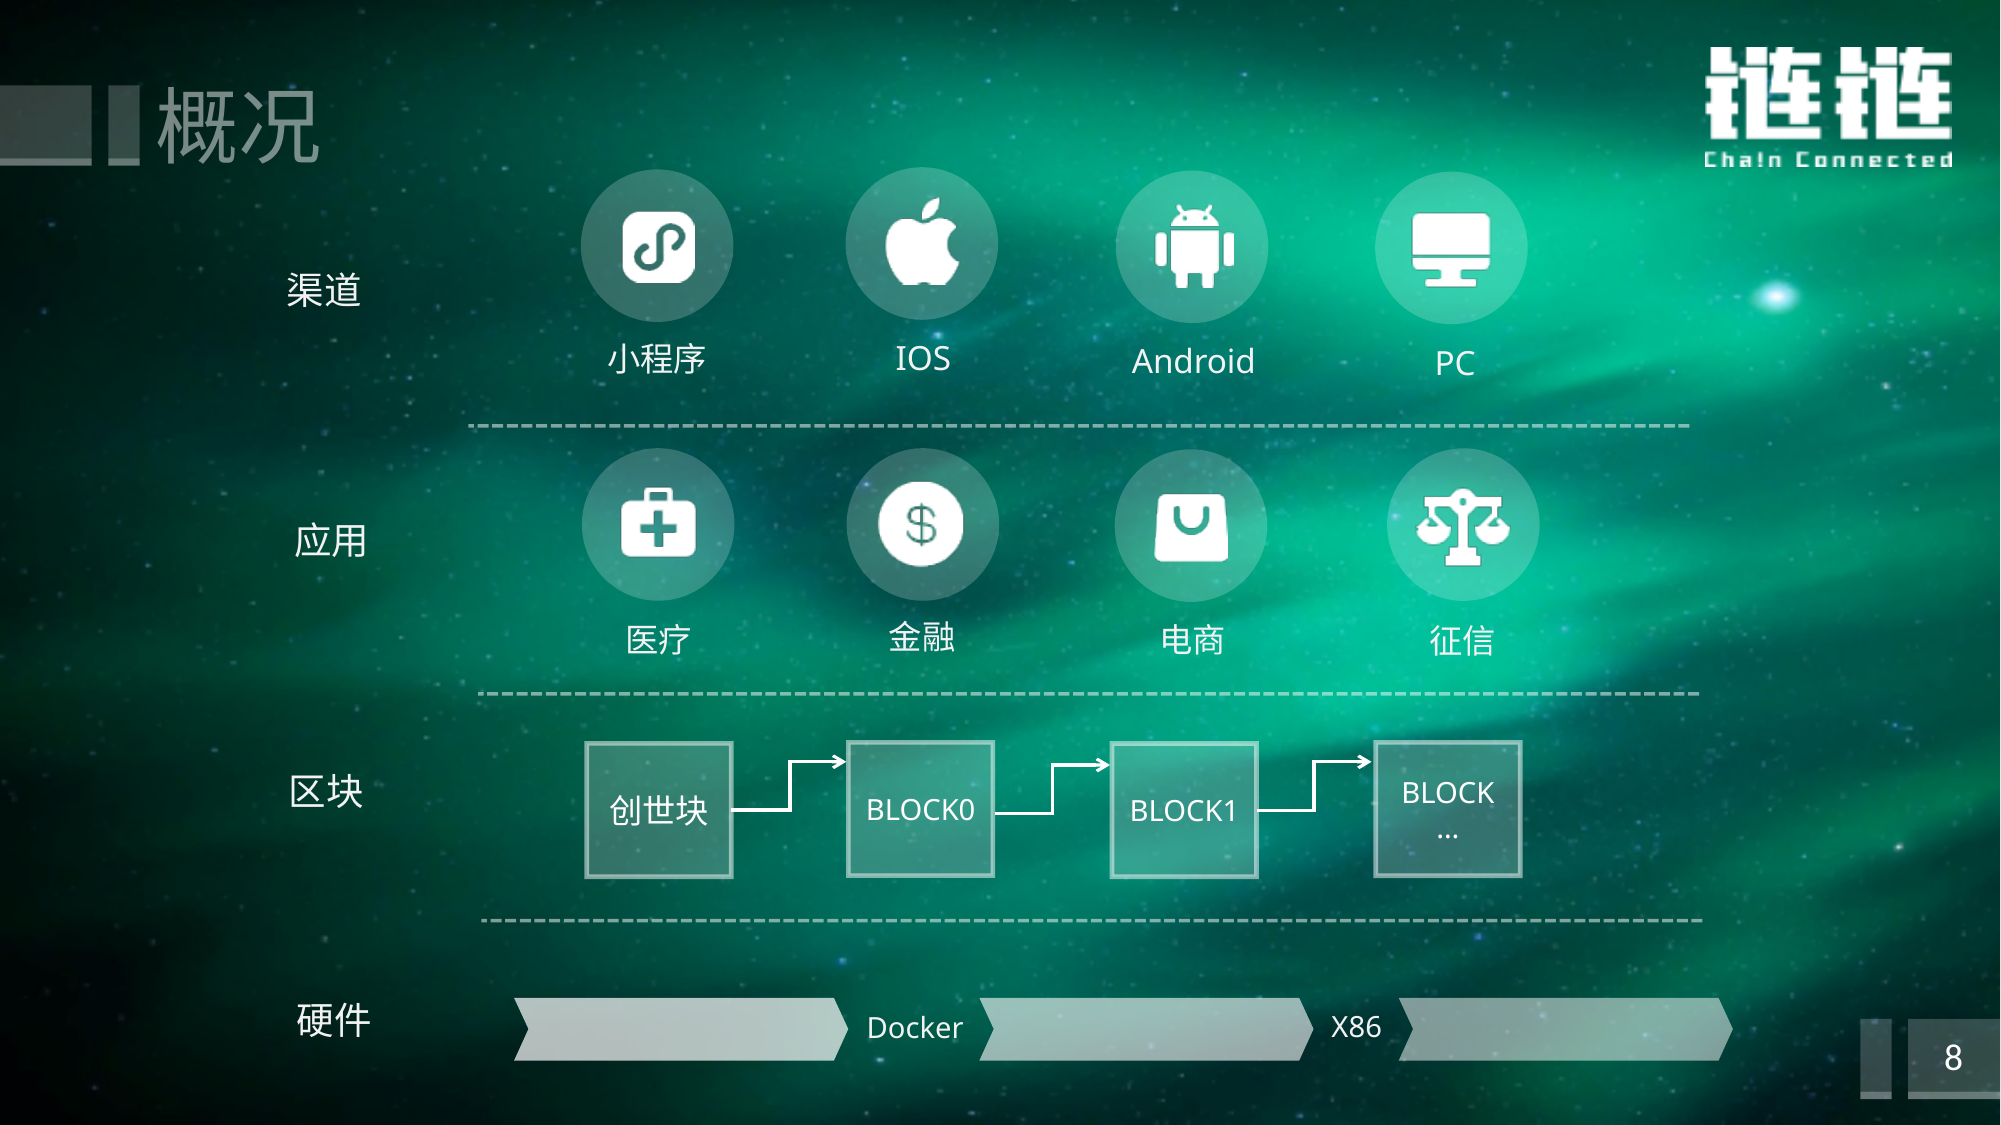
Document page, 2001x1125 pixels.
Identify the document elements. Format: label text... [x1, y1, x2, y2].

text_box X86 [1285, 1000, 1428, 1051]
title 概况 [139, 81, 1875, 180]
text_box 征信 [1407, 613, 1519, 668]
text_box 区块 [274, 760, 428, 821]
text_box BLOCK0 [847, 741, 994, 877]
text_box IOS [868, 329, 979, 385]
text_box 渠道 [272, 259, 424, 320]
text_box [1386, 447, 1541, 602]
text_box BLOCK1 [1111, 742, 1258, 878]
text_box [979, 997, 1304, 1061]
text_box [1398, 997, 1733, 1061]
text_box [994, 765, 1110, 814]
text_box [1374, 170, 1529, 326]
text_box [108, 159, 139, 166]
text_box [514, 997, 844, 1061]
text_box 医疗 [603, 611, 714, 667]
text_box [845, 447, 1001, 602]
text_box 电商 [1137, 611, 1248, 667]
text_box [1113, 448, 1269, 603]
text_box [844, 166, 1000, 321]
text_box 小程序 [578, 330, 736, 386]
text_box [1114, 169, 1270, 325]
text_box 应用 [279, 510, 426, 570]
text_box [579, 168, 735, 324]
text_box PC [1399, 334, 1511, 389]
text_box [1908, 1092, 2000, 1100]
text_box 硬件 [281, 989, 436, 1050]
text_box [580, 447, 736, 602]
text_box BLOCK… [1375, 741, 1521, 877]
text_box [731, 761, 847, 811]
text_box 创世块 [586, 742, 732, 878]
picture [0, 0, 2001, 1125]
text_box Android [1105, 333, 1283, 388]
text_box [1860, 1092, 1892, 1100]
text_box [1256, 761, 1372, 811]
text_box [0, 159, 92, 166]
text_box Docker [844, 1001, 987, 1052]
text_box 金融 [866, 608, 978, 664]
